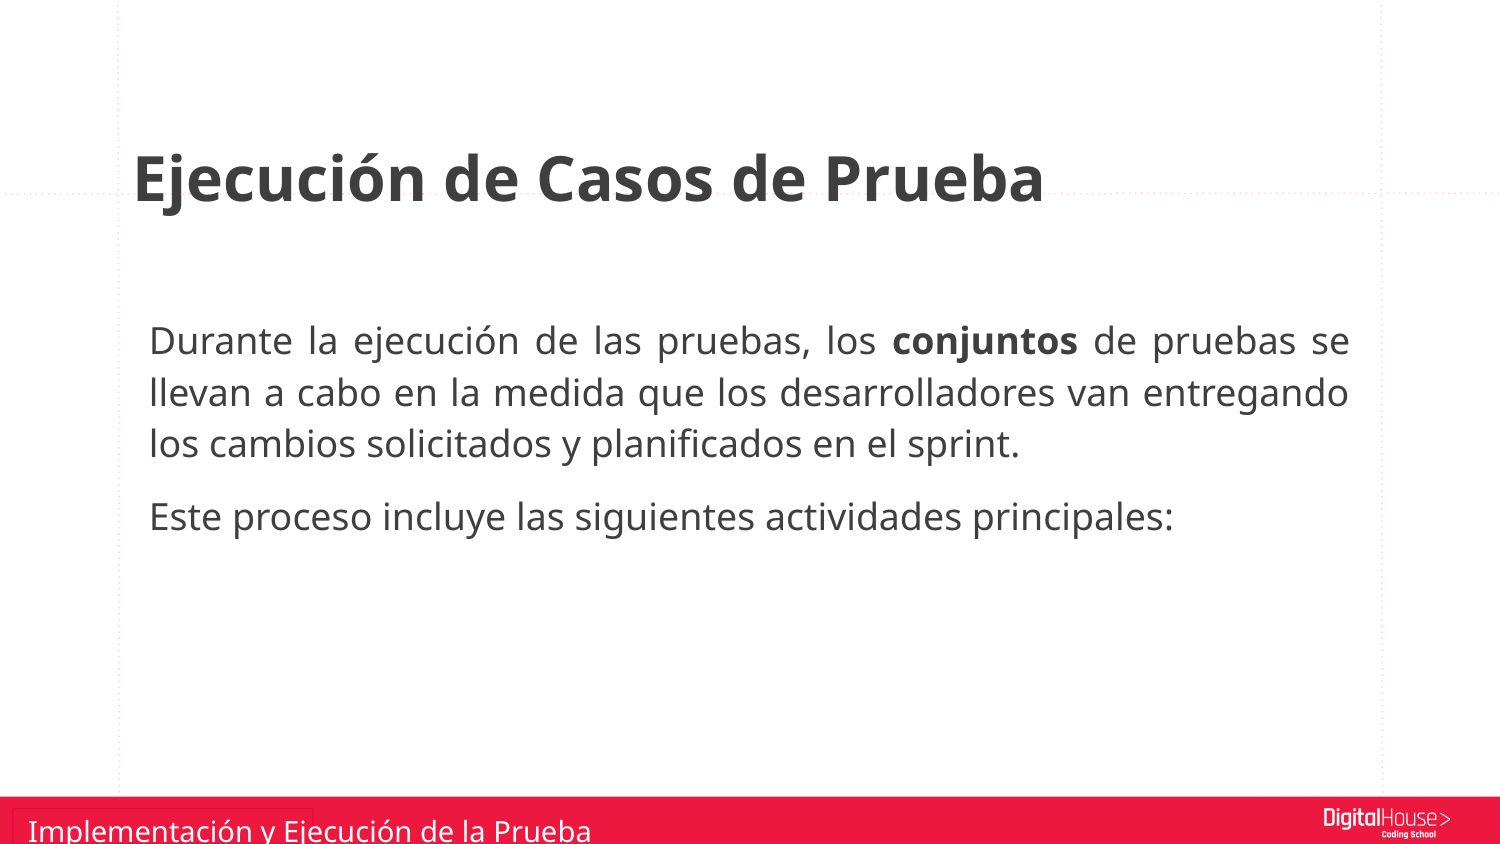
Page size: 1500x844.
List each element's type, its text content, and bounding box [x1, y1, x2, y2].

text_box Implementación y Ejecución de la Prueba [13, 800, 753, 844]
text_box Durante la ejecución de las pruebas, los conjuntos de pruebas se llevan a cabo en la medida que los desarrolladores van entregando los cambios solicitados y planificados en el sprint. Este proceso incluye las siguientes actividades principales: [134, 295, 1366, 669]
picture [1324, 808, 1450, 839]
text_box Ejecución de Casos de Prueba [117, 127, 1383, 231]
